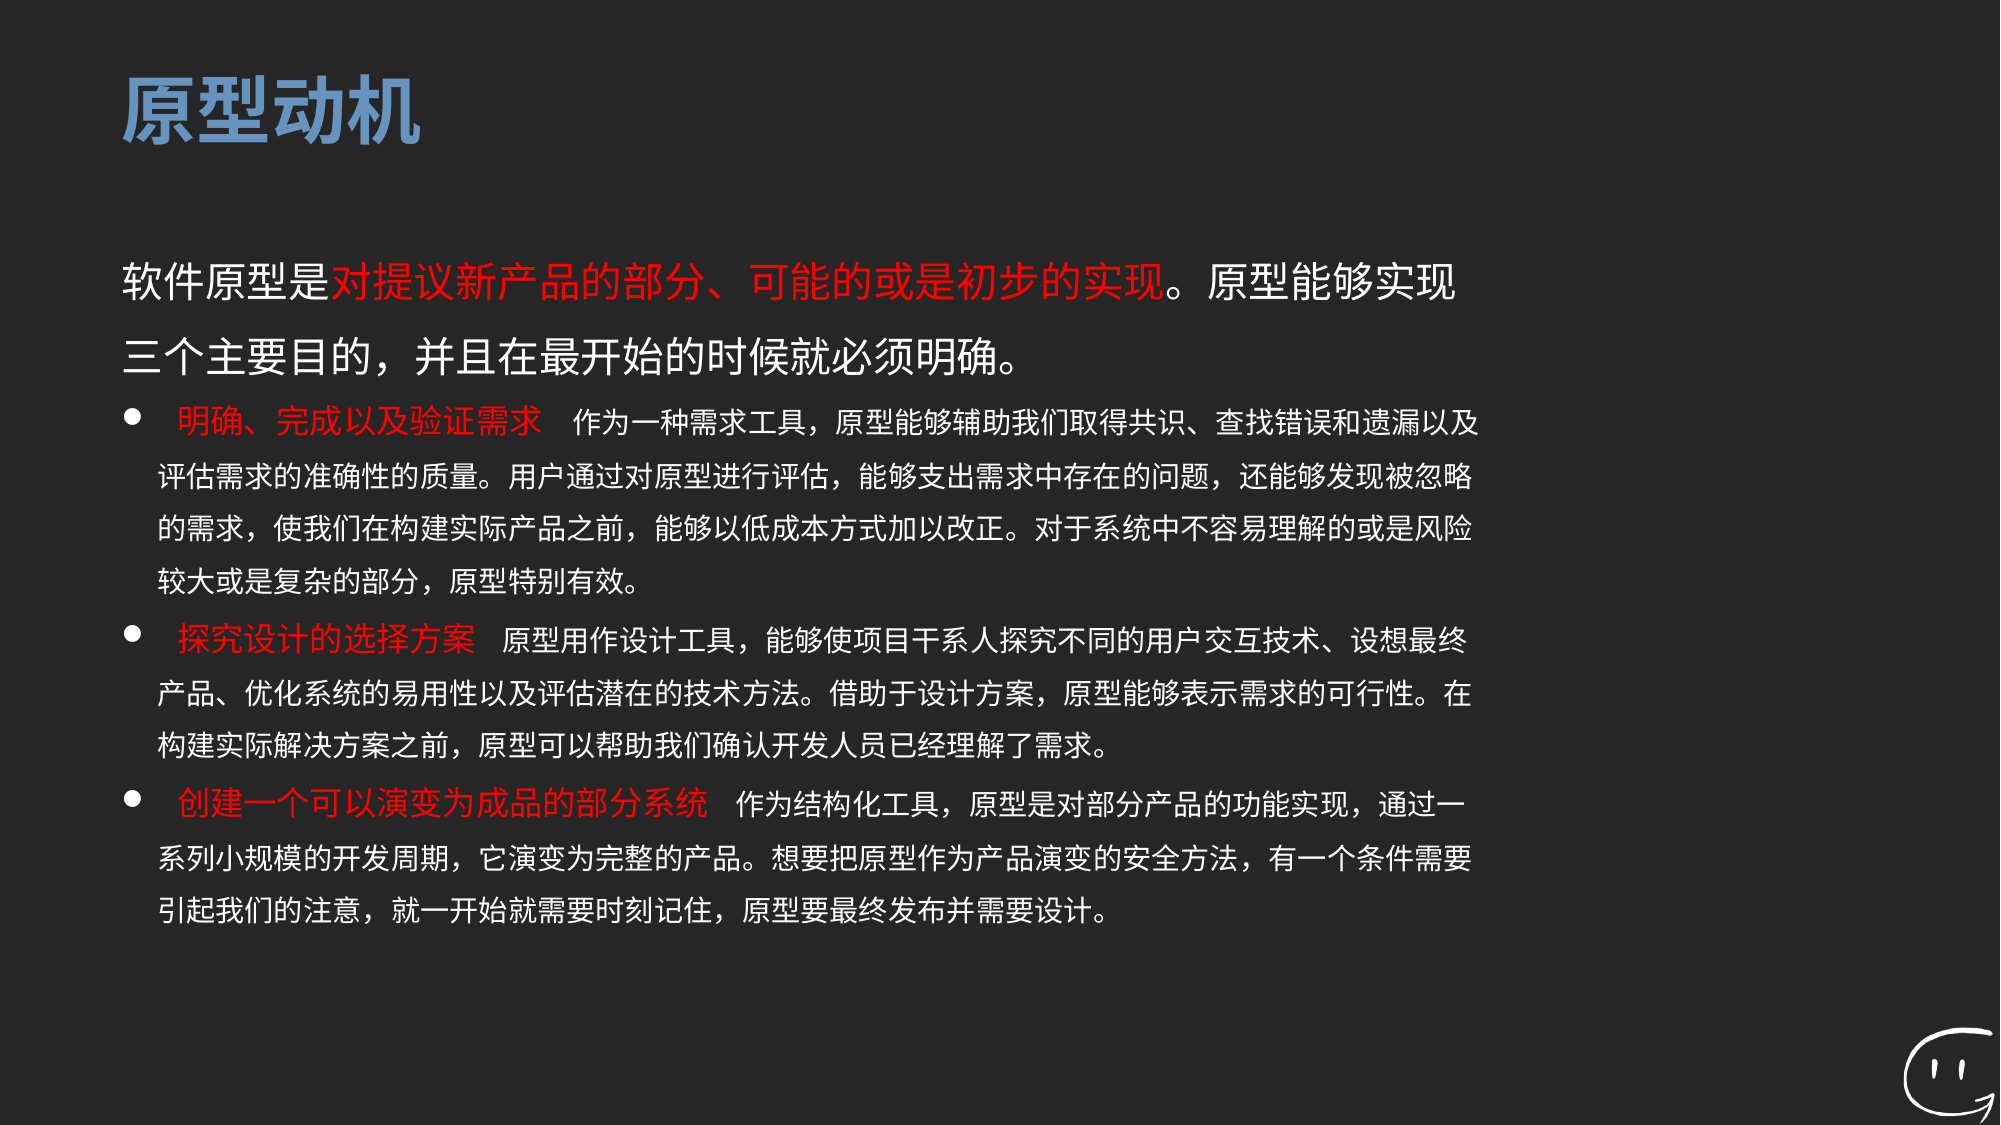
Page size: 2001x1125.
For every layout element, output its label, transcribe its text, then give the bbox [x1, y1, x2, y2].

title 原型动机 [106, 31, 1199, 156]
text_box 软件原型是对提议新产品的部分、可能的或是初步的实现。原型能够实现三个主要目的，并且在最开始的时候就必须明确。 明确、完成以及验证需求 作为一种需求工具，原型能够辅助我们取得共识、查找错误和遗漏以及评估需求的准确性的质量。用户通过对原型进行评估，能够支出需求中存在的问题，还能够发现被忽略的需求，使我们在构建实际产品之前，能够以低成本方式加以改正。对于系统中不容易理解的或是风险较大或是复杂的部分，原型特别有效。 探究设计的选择方案 原型用作设计工具，能够使项目干系人探究不同的用户交互技术、设想最终产品、优化系统的易用性以及评估潜在的技术方法。借助于设计方案，原型能够表示需求的可行性。在构建实际解决方案之前，原型可以帮助我们确认开发人员已经理解了需求。 创建一个可以演变为成品的部分系统 作为结构化工具，原型是对部分产品的功能实现，通过一系列小规模的开发周期，它演变为完整的产品。想要把原型作为产品演变的安全方法，有一个条件需要引起我们的注意，就一开始就需要时刻记住，原型要最终发布并需要设计。 [106, 156, 1500, 1002]
text_box [152, 241, 1795, 1106]
picture [1899, 1023, 2000, 1125]
